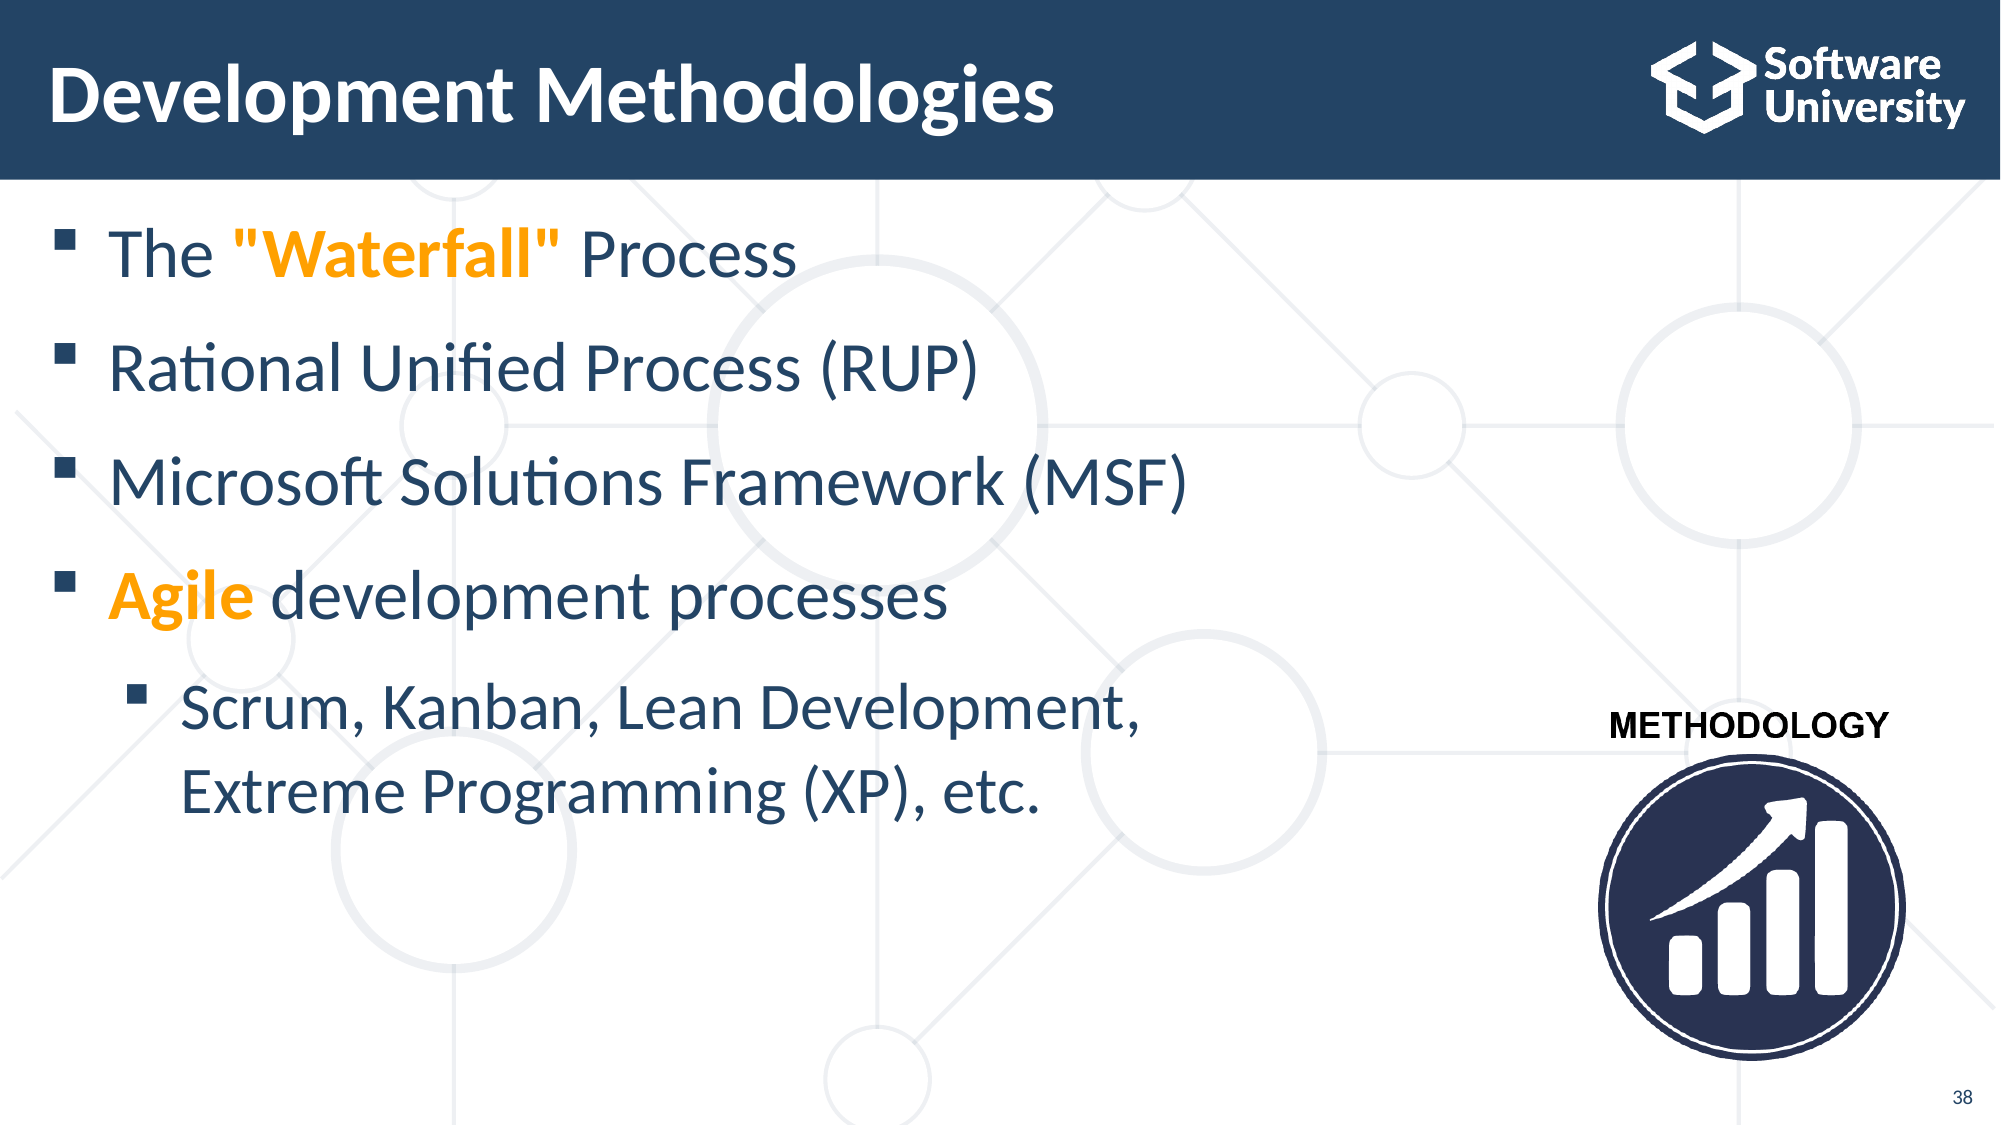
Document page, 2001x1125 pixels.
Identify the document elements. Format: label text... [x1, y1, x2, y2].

slide_number 38 [1927, 1067, 1989, 1117]
title Development Methodologies [31, 16, 1625, 162]
list The "Waterfall" Process Rational Unified Process (RUP) Microsoft Solutions Framework (MSF) Agile development processes Scrum, Kanban, Lean Development, Extreme Programming (XP), etc. [31, 196, 1970, 1104]
picture [1651, 41, 1966, 134]
picture [1544, 678, 1959, 1092]
